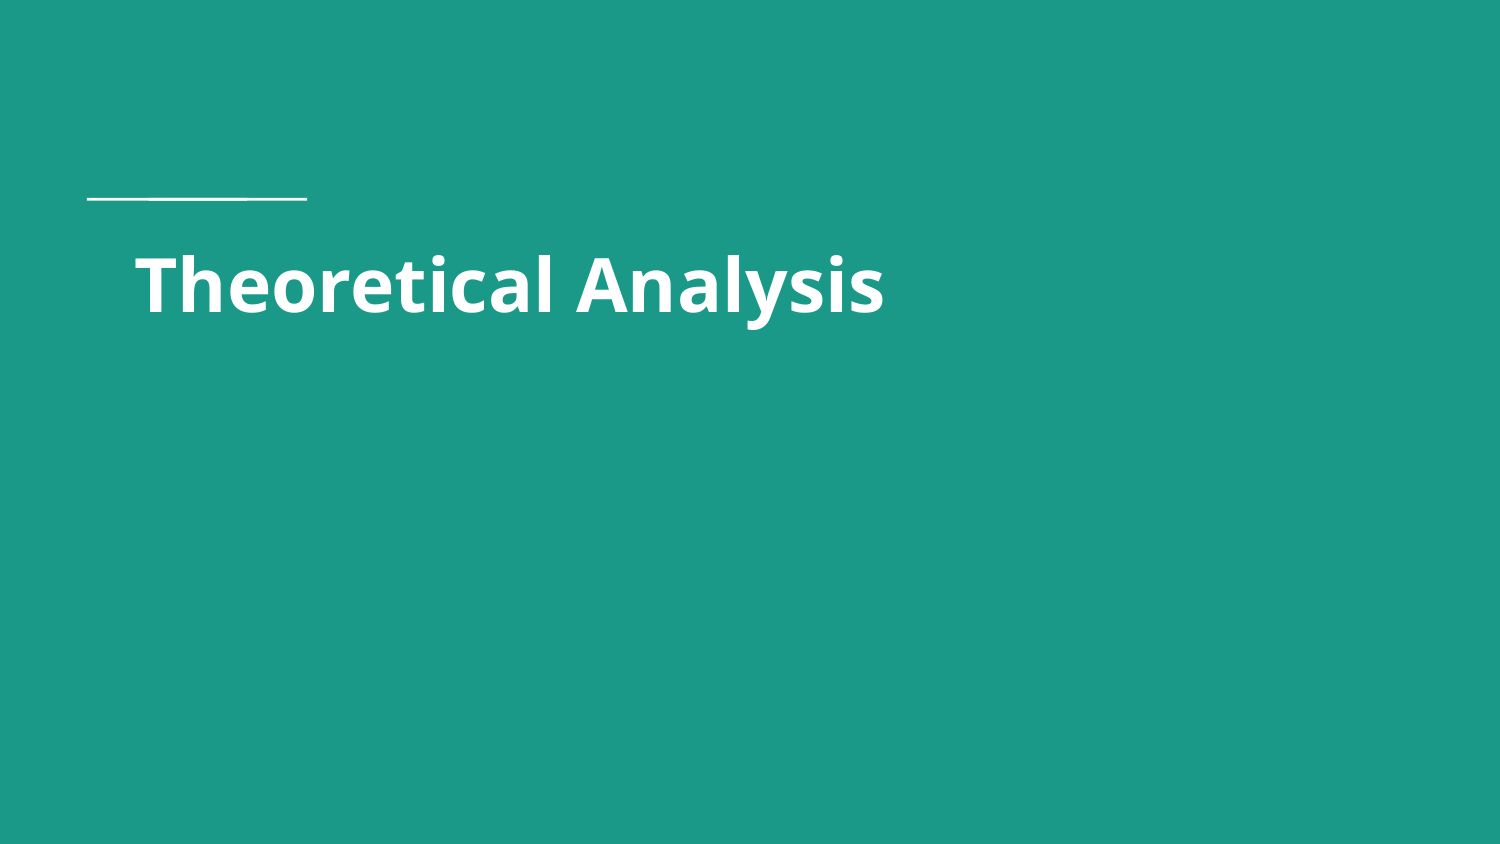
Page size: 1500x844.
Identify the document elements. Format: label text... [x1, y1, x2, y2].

title Theoretical Analysis [119, 216, 1381, 466]
